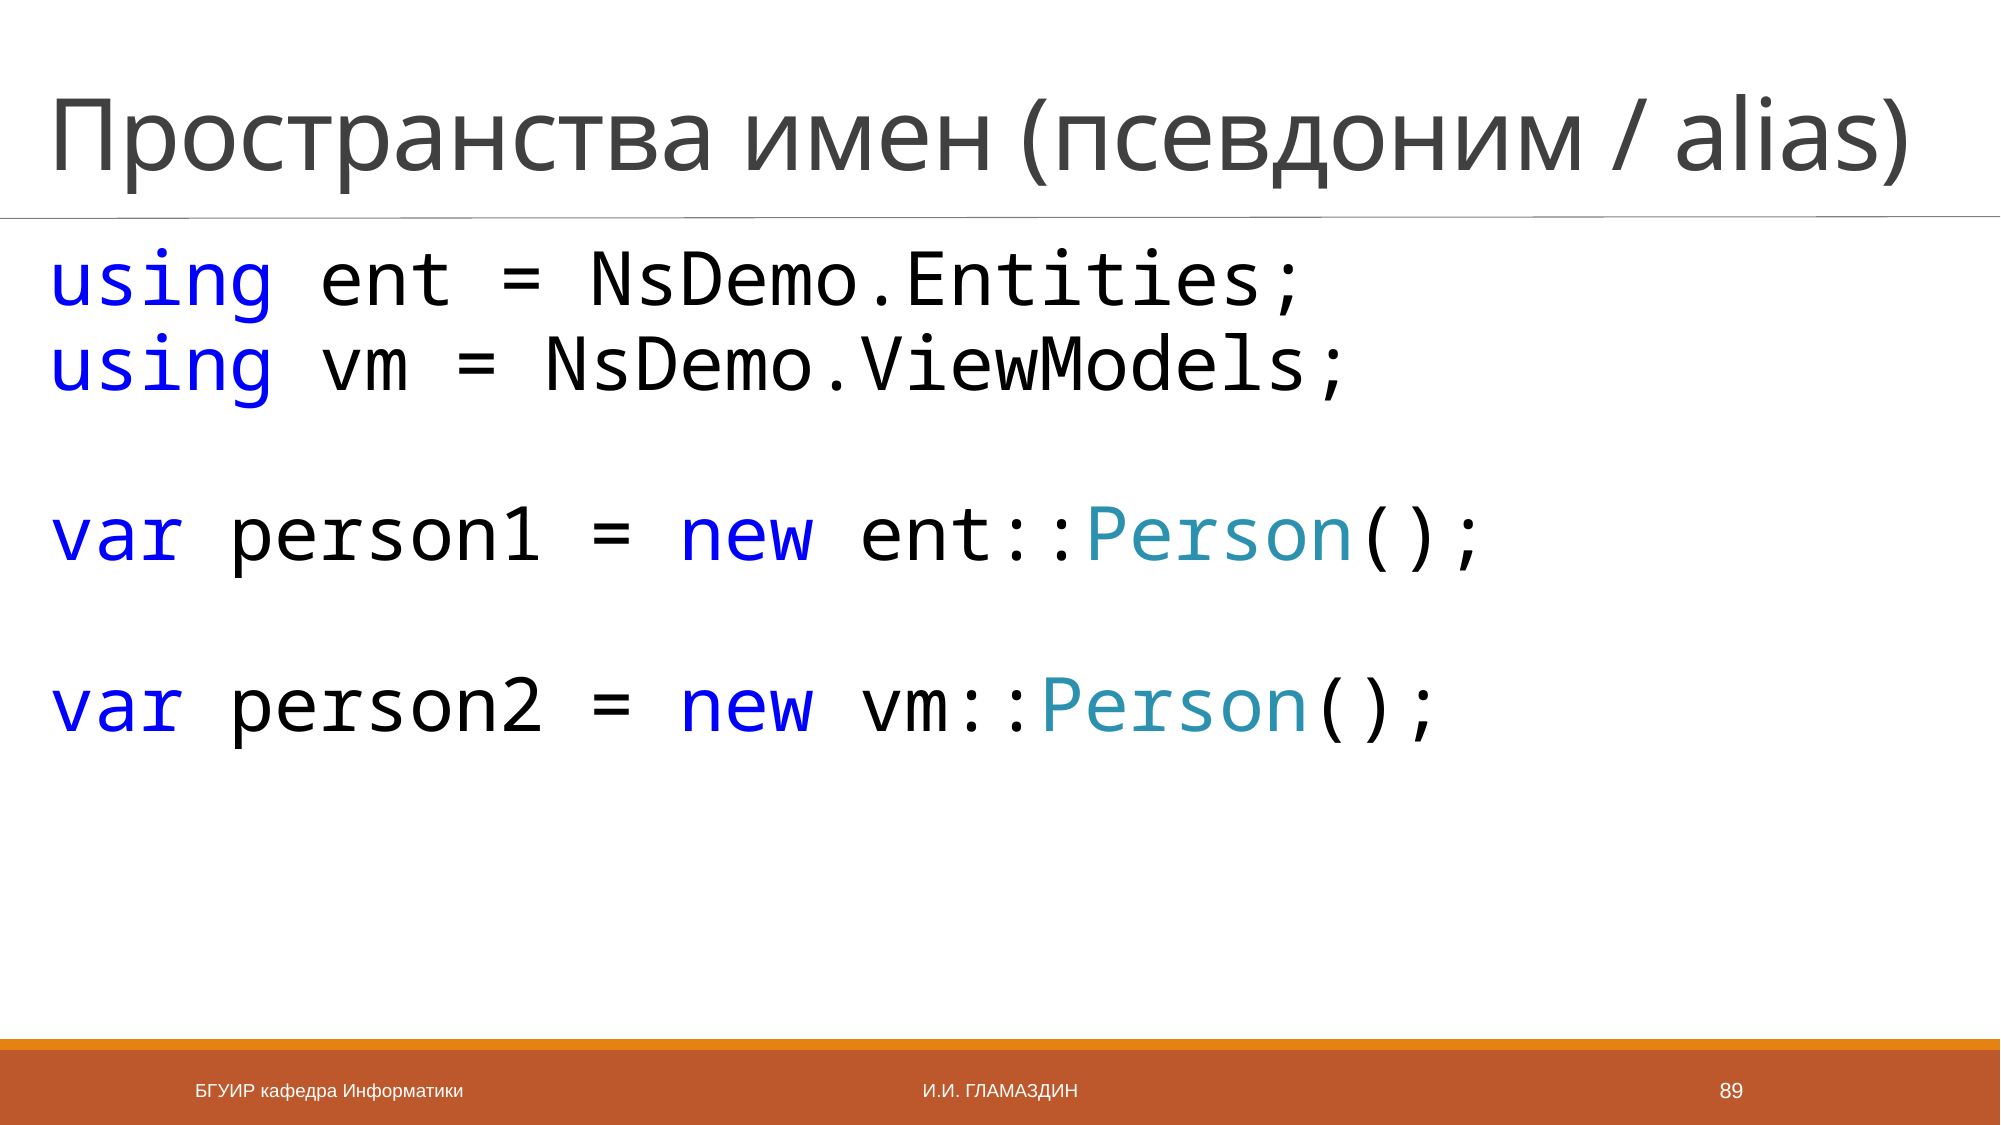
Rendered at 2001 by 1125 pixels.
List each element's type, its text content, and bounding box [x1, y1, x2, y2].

list using ent = NsDemo.Entities; using vm = NsDemo.ViewModels; var person1 = new ent::Person(); var person2 = new vm::Person(); [32, 233, 1967, 1025]
slide_number 89 [1624, 1059, 1840, 1120]
title Пространства имен (псевдоним / alias) [32, 47, 1967, 198]
slide_number БГУИР кафедра Информатики [180, 1059, 586, 1120]
footer И.И. Гламаздин [604, 1059, 1396, 1120]
